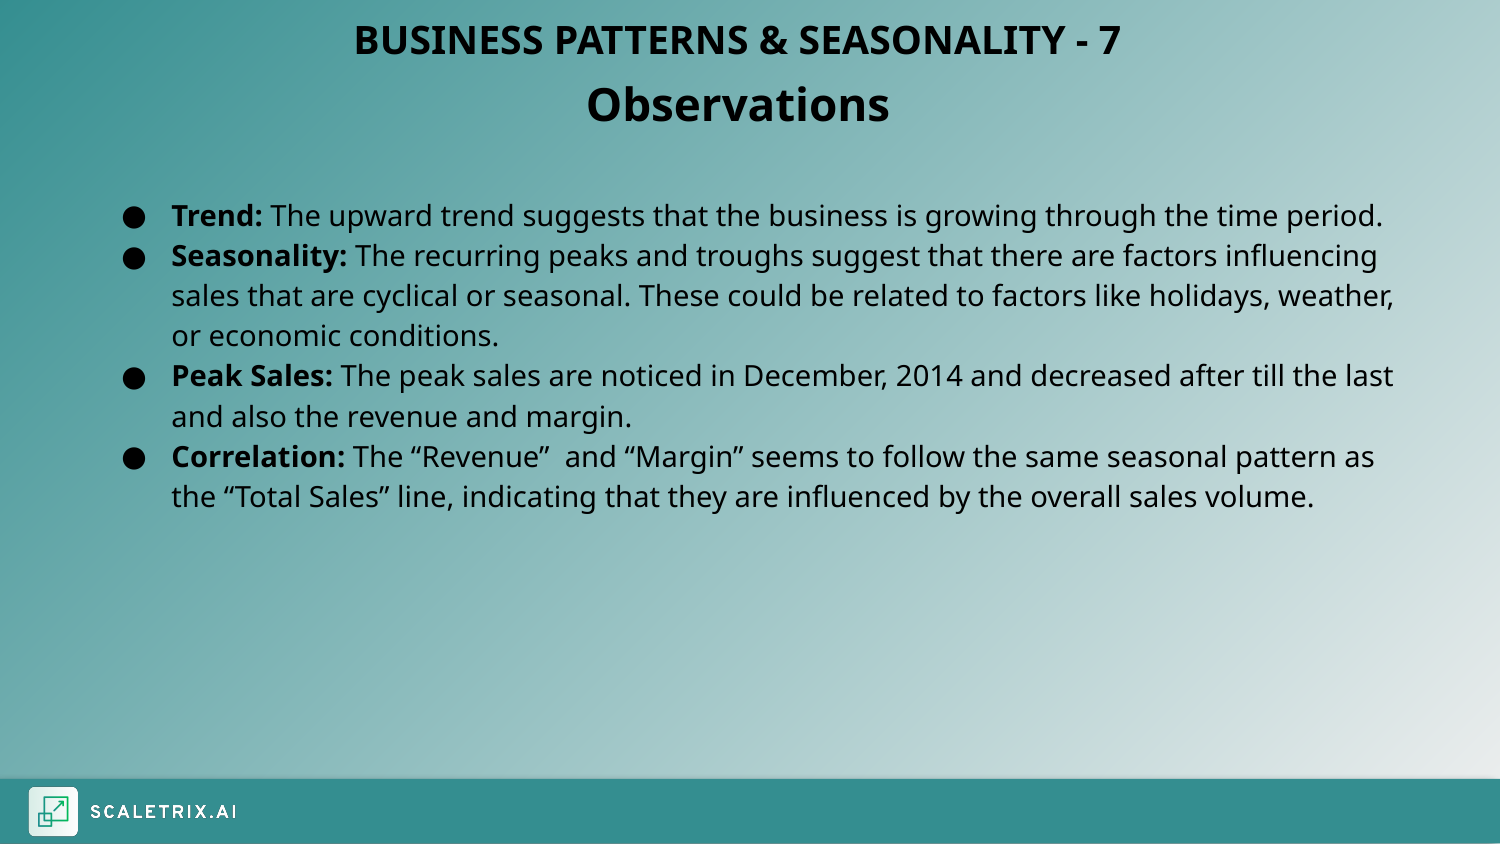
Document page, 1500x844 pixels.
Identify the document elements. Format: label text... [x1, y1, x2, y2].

text_box BUSINESS PATTERNS & SEASONALITY - 7 [38, 0, 1438, 78]
title Observations [81, 78, 1395, 142]
picture [0, 783, 266, 844]
list Trend: The upward trend suggests that the business is growing through the time period. Seasonality: The recurring peaks and troughs suggest that there are factors influencing sales that are cyclical or seasonal. These could be related to factors like holidays, weather, or economic conditions. Peak Sales: The peak sales are noticed in December, 2014 and decreased after till the last and also the revenue and margin. Correlation: The “Revenue” and “Margin” seems to follow the same seasonal pattern as the “Total Sales” line, indicating that they are influenced by the overall sales volume. [81, 141, 1425, 728]
